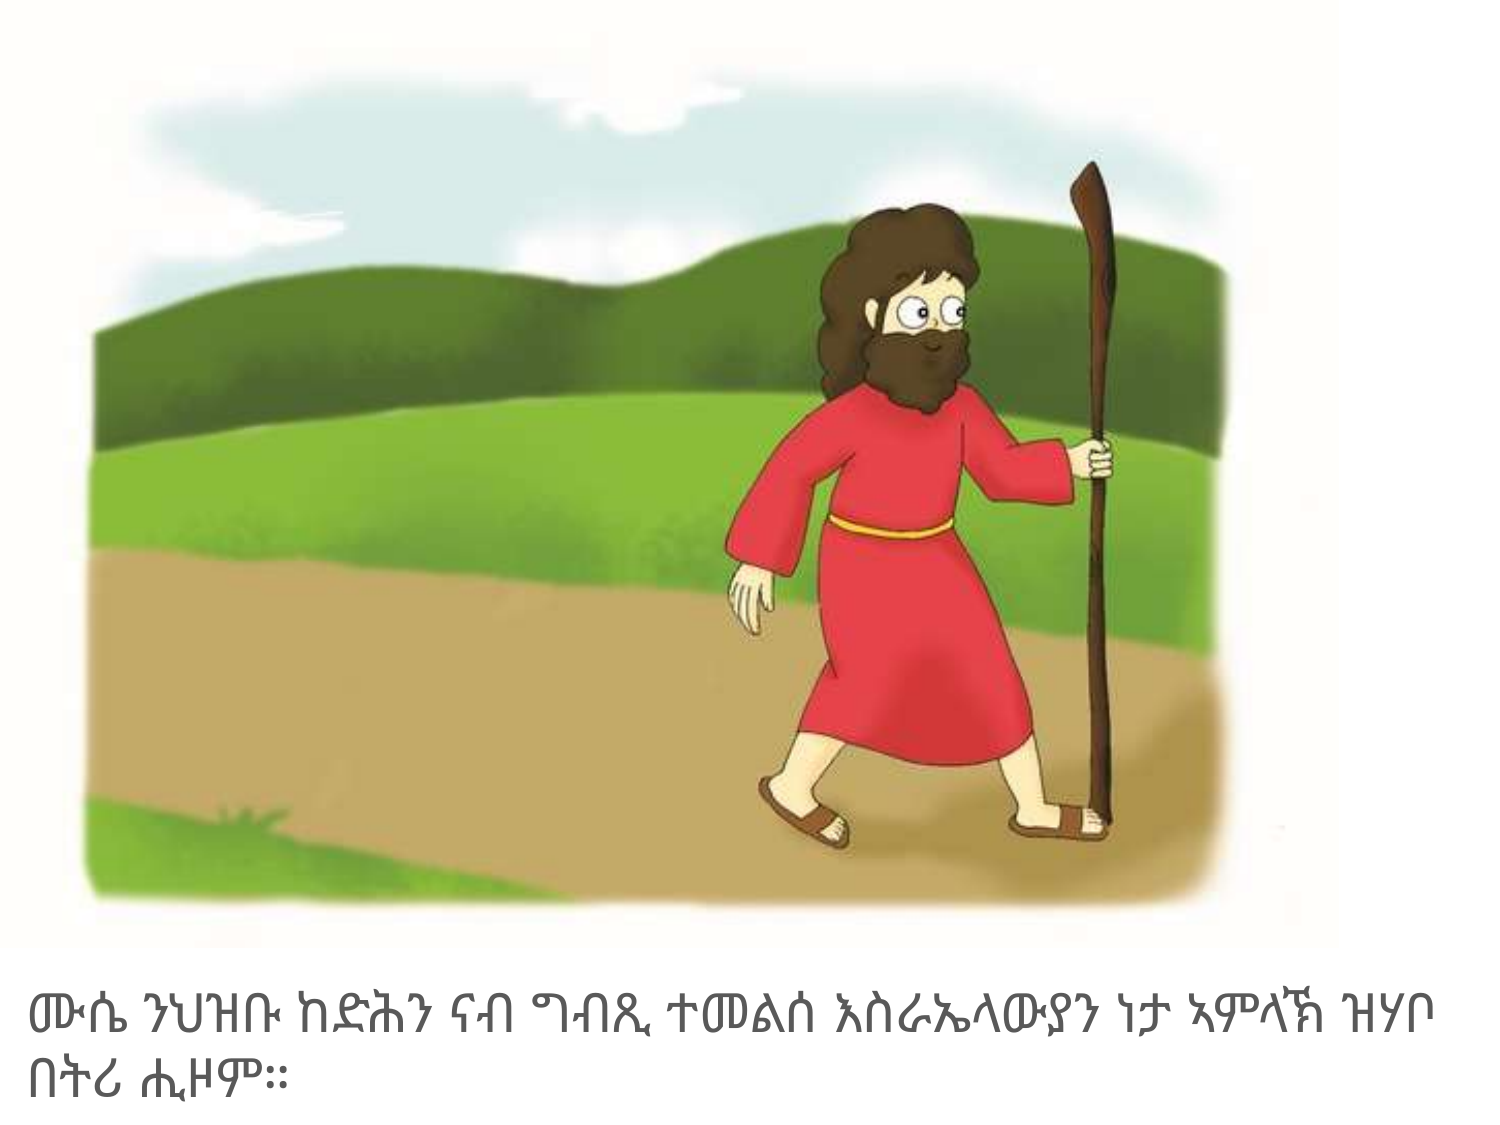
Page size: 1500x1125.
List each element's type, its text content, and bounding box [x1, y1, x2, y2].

text_box ሙሴ ንህዝቡ ከድሕን ናብ ግብጺ ተመልሰ እስራኤላውያን ነታ ኣምላኽ ዝሃቦ በትሪ ሒዞም። [11, 971, 1498, 1116]
picture [0, 0, 1339, 948]
